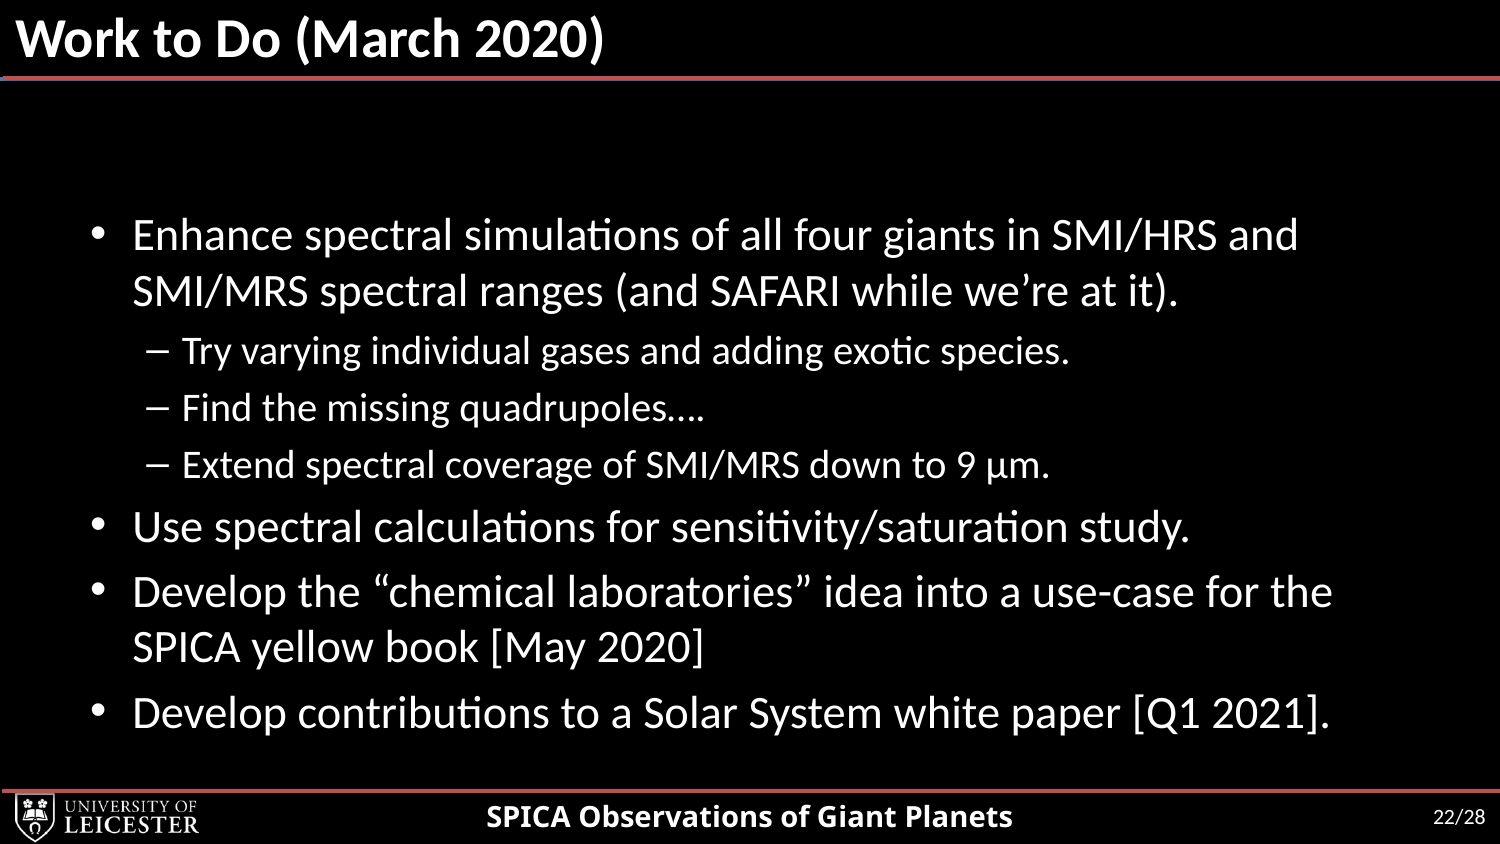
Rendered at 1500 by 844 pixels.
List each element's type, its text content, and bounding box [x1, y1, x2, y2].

list Enhance spectral simulations of all four giants in SMI/HRS and SMI/MRS spectral ranges (and SAFARI while we’re at it). Try varying individual gases and adding exotic species. Find the missing quadrupoles…. Extend spectral coverage of SMI/MRS down to 9 µm. Use spectral calculations for sensitivity/saturation study. Develop the “chemical laboratories” idea into a use-case for the SPICA yellow book [May 2020] Develop contributions to a Solar System white paper [Q1 2021]. [75, 196, 1425, 754]
picture [15, 793, 199, 843]
title Work to Do (March 2020) [0, 0, 1500, 79]
